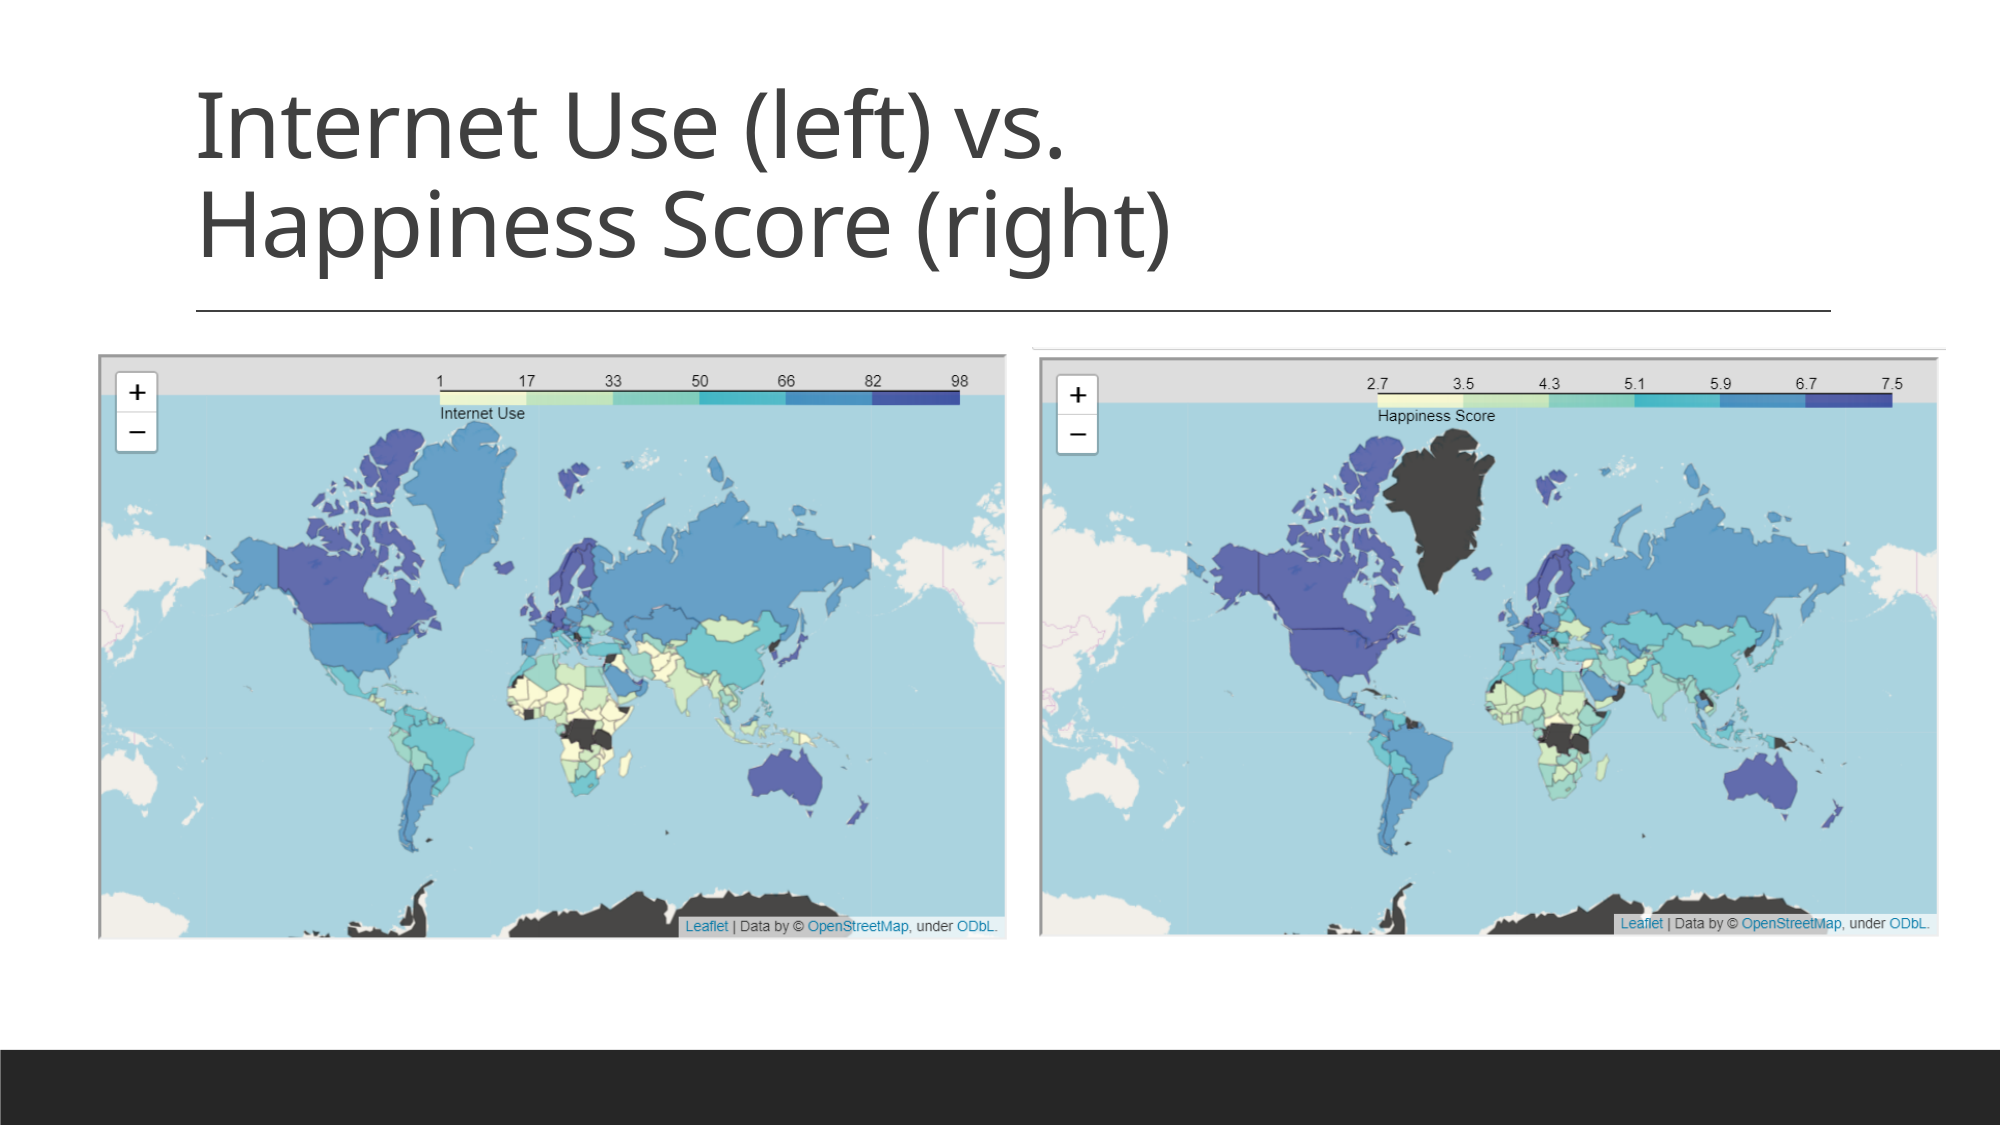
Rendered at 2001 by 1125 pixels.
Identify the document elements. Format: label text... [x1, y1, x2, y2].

title Internet Use (left) vs. Happiness Score (right) [180, 47, 1830, 285]
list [92, 347, 1012, 952]
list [1026, 347, 1947, 952]
